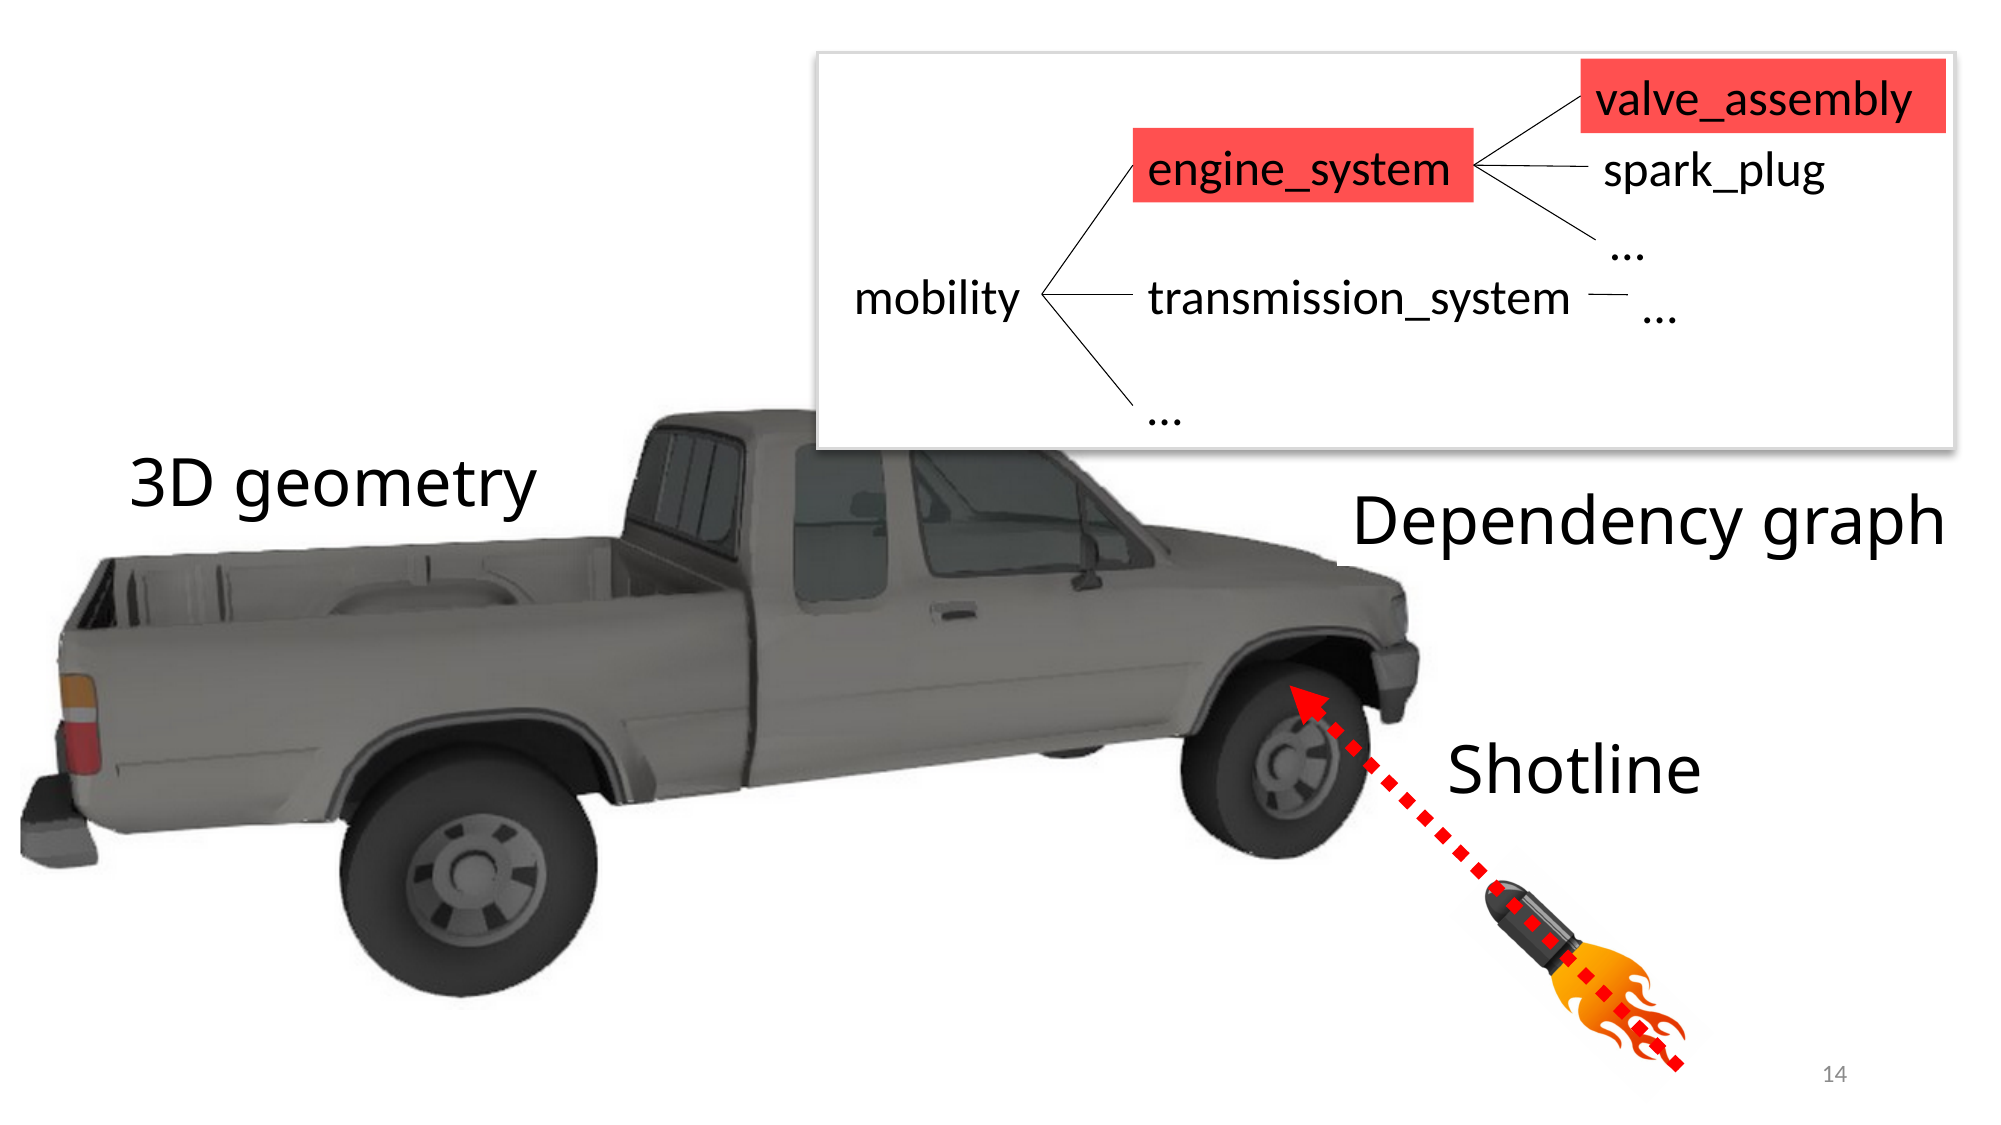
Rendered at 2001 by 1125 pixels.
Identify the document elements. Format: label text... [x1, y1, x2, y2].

picture [1, 381, 1718, 1104]
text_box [817, 52, 1955, 449]
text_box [1289, 685, 1483, 881]
slide_number 14 [1412, 1042, 1645, 1103]
slide_number 14 [1648, 1042, 1863, 1103]
text_box Shotline [1483, 719, 1719, 814]
text_box Dependency graph [1450, 470, 1964, 566]
